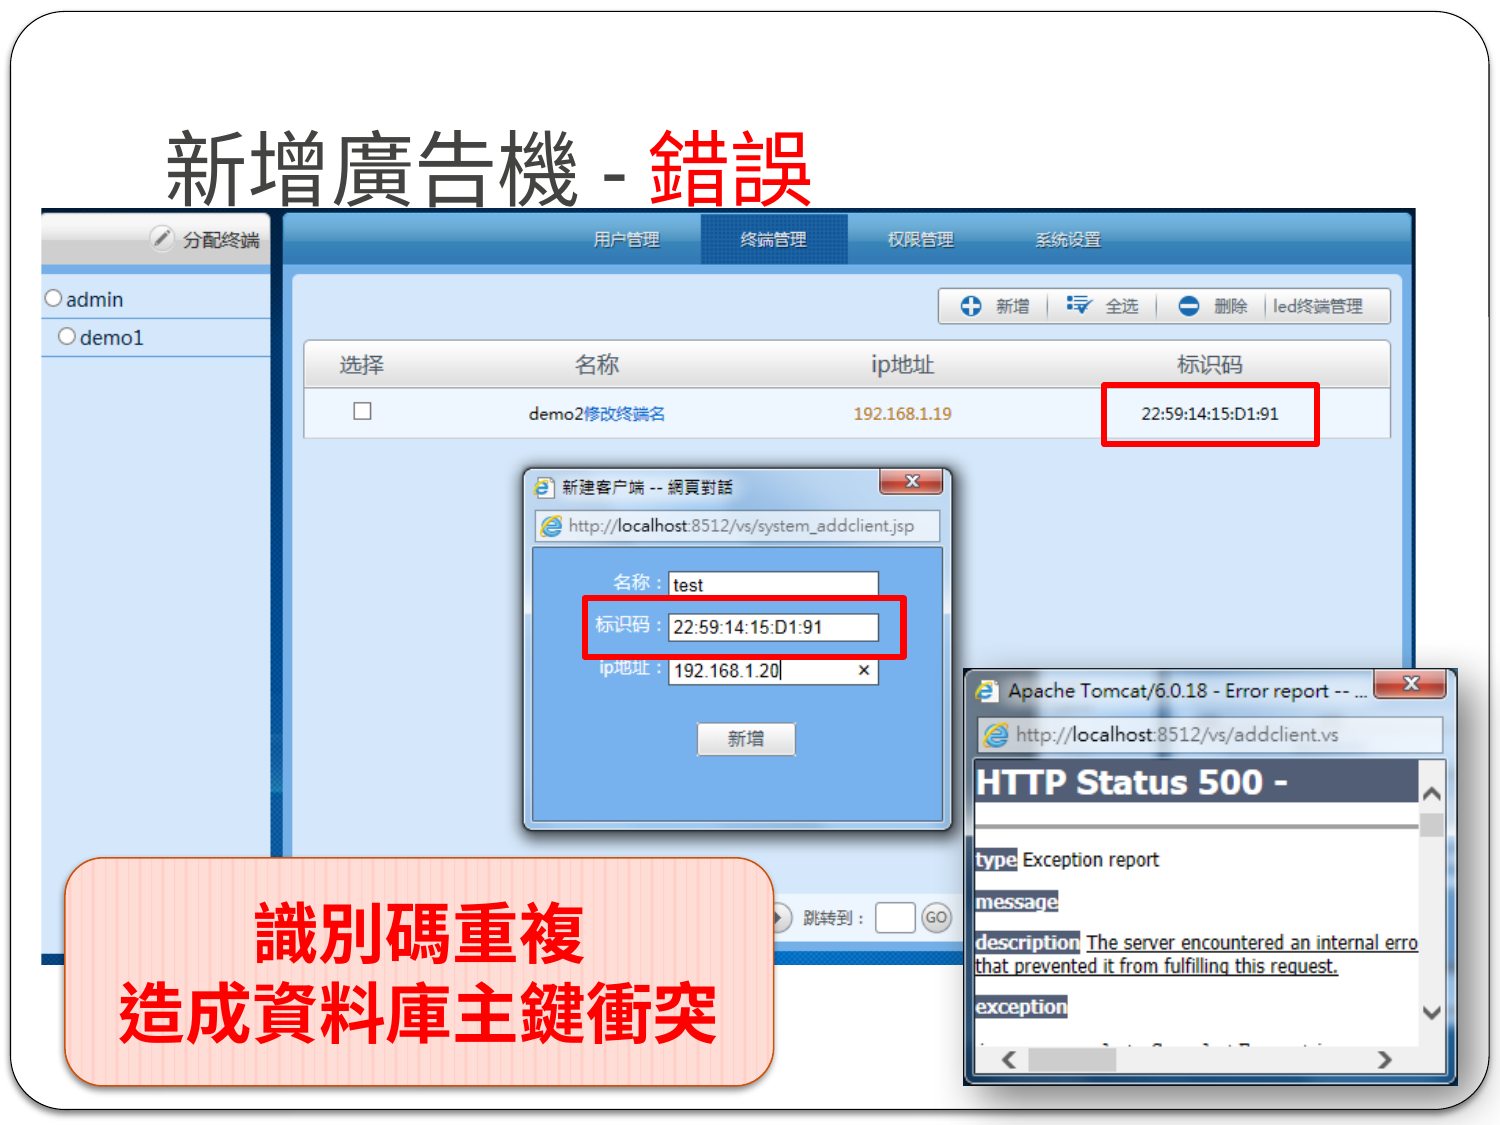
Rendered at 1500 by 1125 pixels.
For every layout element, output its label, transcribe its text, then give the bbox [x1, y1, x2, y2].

title 新增廣告機-錯誤 [150, 45, 1425, 233]
picture [963, 668, 1458, 1087]
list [41, 207, 1416, 965]
text_box 識別碼重複 造成資料庫主鍵衝突 [64, 974, 775, 1087]
